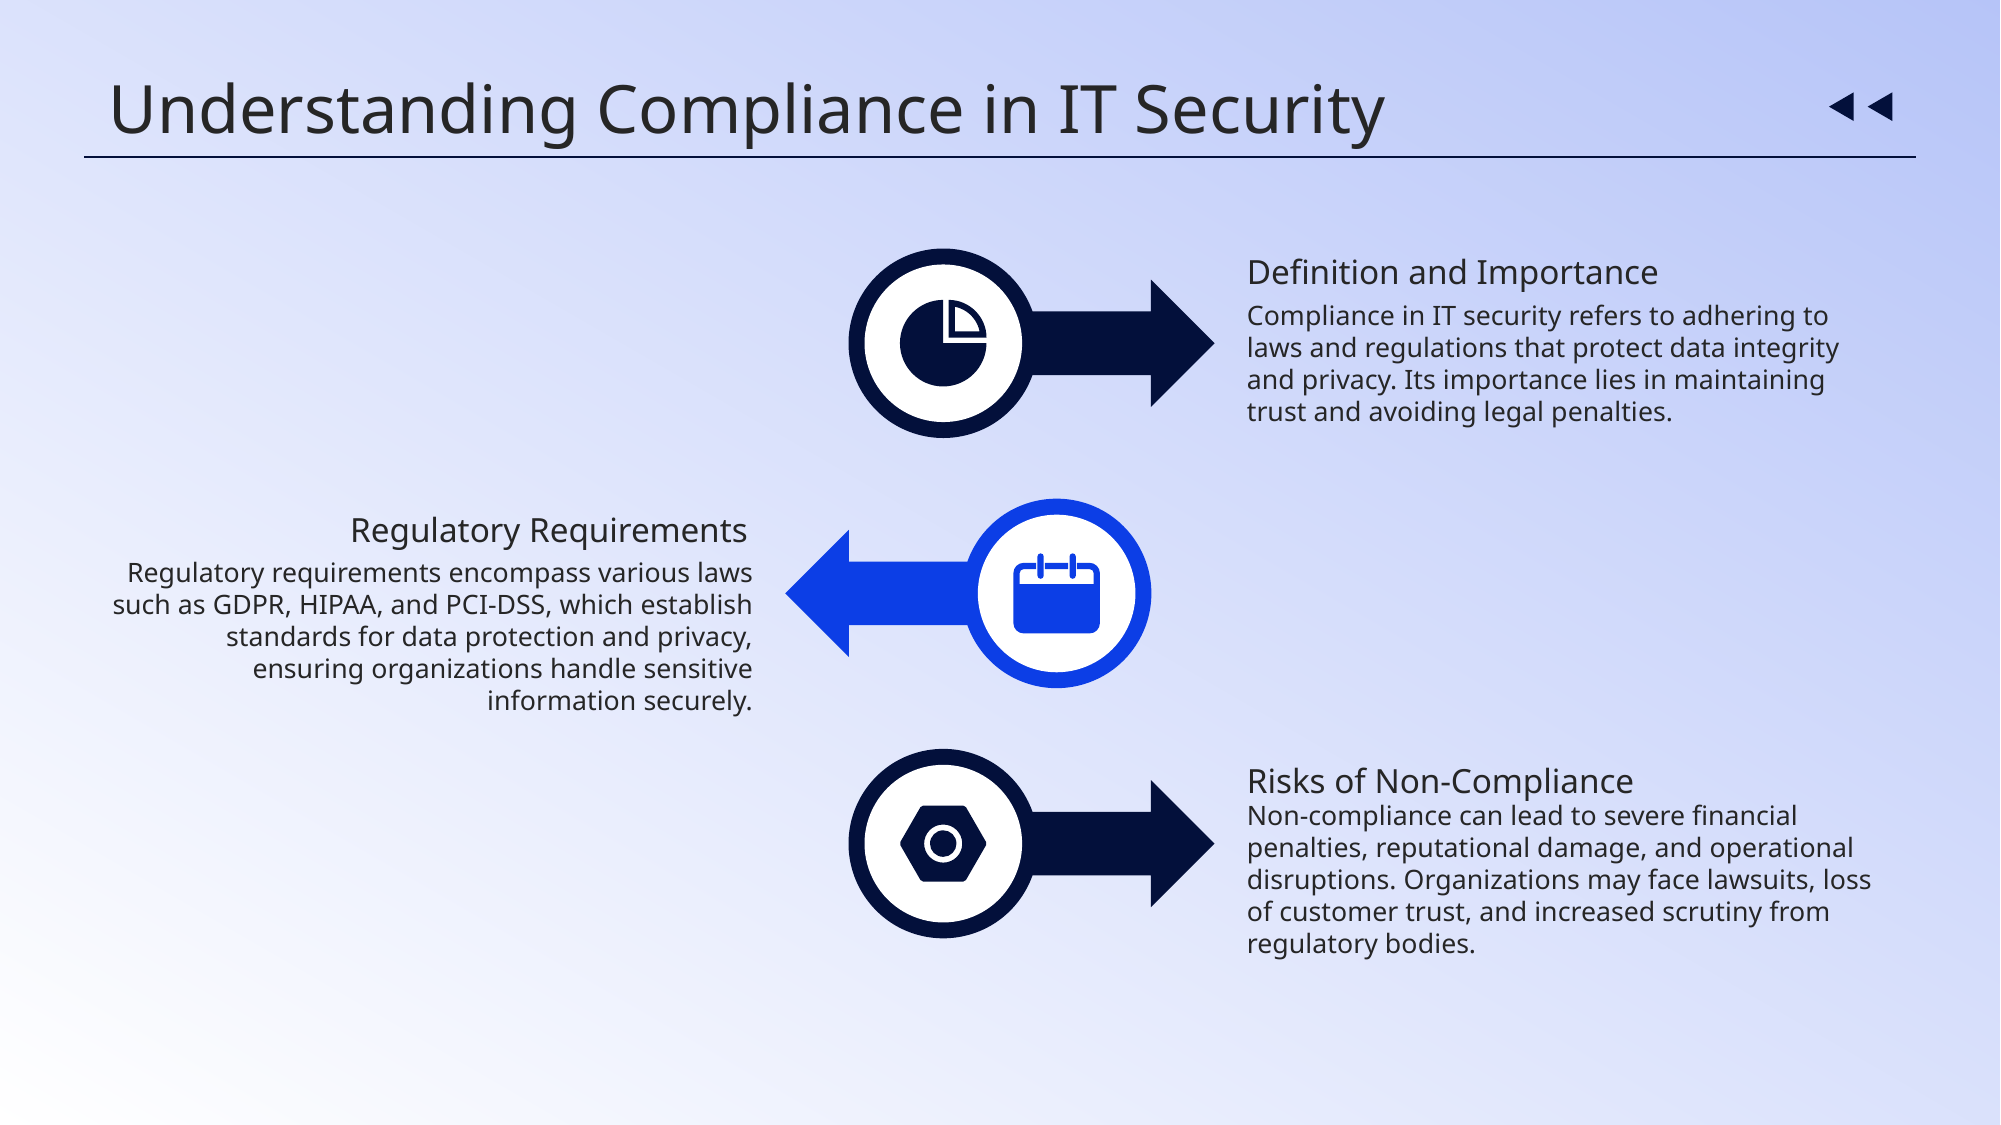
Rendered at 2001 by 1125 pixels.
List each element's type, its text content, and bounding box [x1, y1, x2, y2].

text_box Compliance in IT security refers to adhering to laws and regulations that protect data integrity and privacy. Its importance lies in maintaining trust and avoiding legal penalties. [1246, 298, 1890, 513]
text_box Non-compliance can lead to severe financial penalties, reputational damage, and operational disruptions. Organizations may face lawsuits, loss of customer trust, and increased scrutiny from regulatory bodies. [1246, 798, 1890, 1013]
text_box [900, 805, 987, 882]
text_box [1033, 780, 1215, 908]
text_box [864, 264, 1023, 423]
text_box [848, 248, 1039, 439]
text_box [1867, 92, 1893, 122]
text_box Regulatory requirements encompass various laws such as GDPR, HIPAA, and PCI-DSS, which establish standards for data protection and privacy, ensuring organizations handle sensitive information securely. [110, 555, 753, 770]
text_box [961, 498, 1152, 689]
text_box [785, 529, 967, 657]
text_box [1033, 279, 1215, 407]
text_box [864, 764, 1023, 923]
text_box [899, 299, 987, 387]
text_box [0, 0, 2000, 1125]
text_box Understanding Compliance in IT Security [108, 68, 1890, 145]
text_box [977, 514, 1136, 673]
text_box [848, 748, 1039, 939]
text_box Definition and Importance [1246, 189, 1890, 292]
text_box Risks of Non-Compliance [1246, 697, 1890, 798]
text_box [1828, 92, 1854, 122]
text_box Regulatory Requirements [105, 447, 749, 550]
text_box [1013, 553, 1100, 634]
